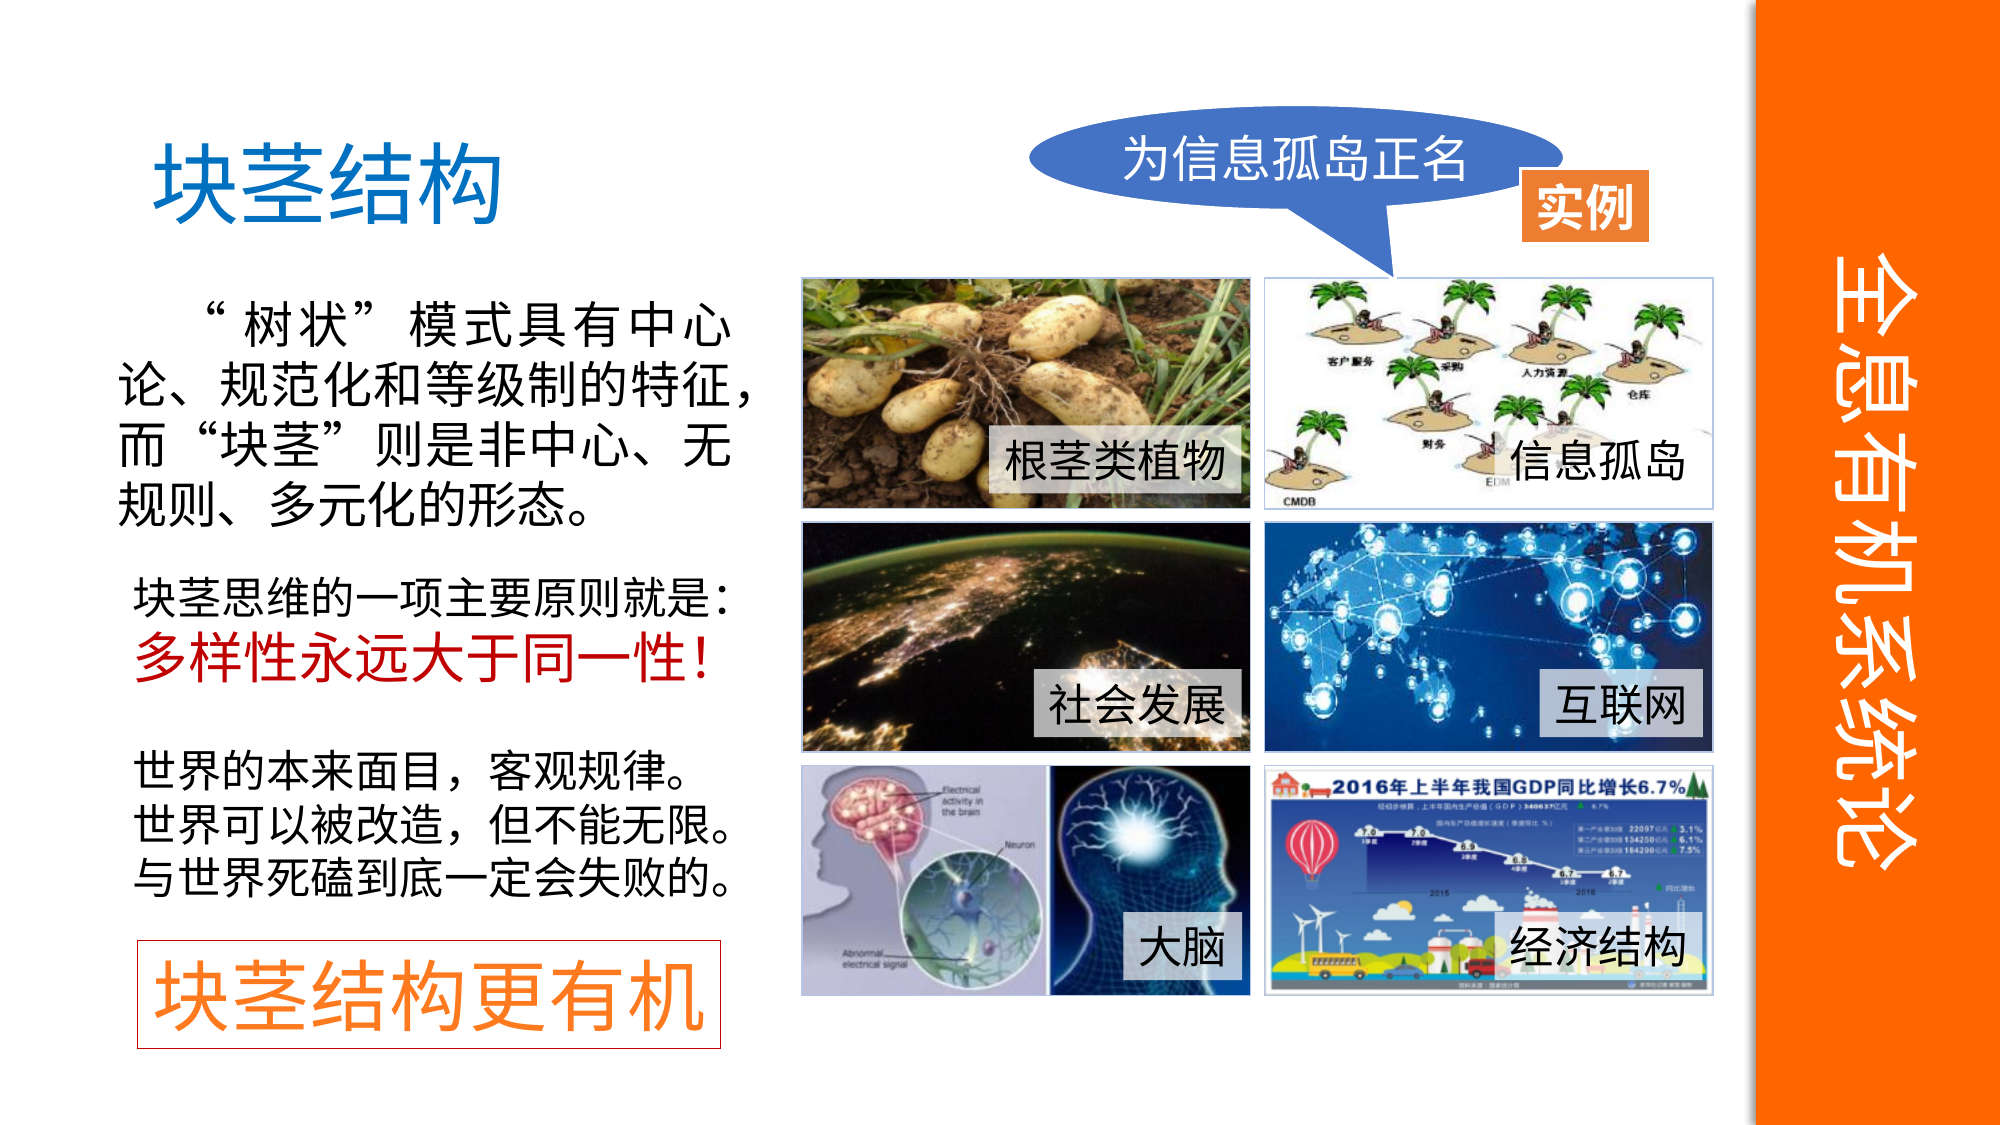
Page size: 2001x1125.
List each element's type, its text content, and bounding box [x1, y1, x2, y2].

text_box 块茎思维的一项主要原则就是： 多样性永远大于同一性！ 世界的本来面目，客观规律。 世界可以被改造，但不能无限。 与世界死磕到底一定会失败的。 [117, 562, 748, 911]
text_box “树状”模式具有中心论、规范化和等级制的特征，而“块茎”则是非中心、无规则、多元化的形态。 [102, 286, 748, 541]
text_box 全息有机系统论 [1755, 0, 2000, 1125]
text_box 为信息孤岛正名 [1026, 102, 1567, 278]
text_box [802, 278, 1713, 995]
text_box 实例 [1519, 167, 1652, 245]
text_box 块茎结构 [135, 121, 521, 243]
text_box 块茎结构更有机 [137, 940, 721, 1049]
